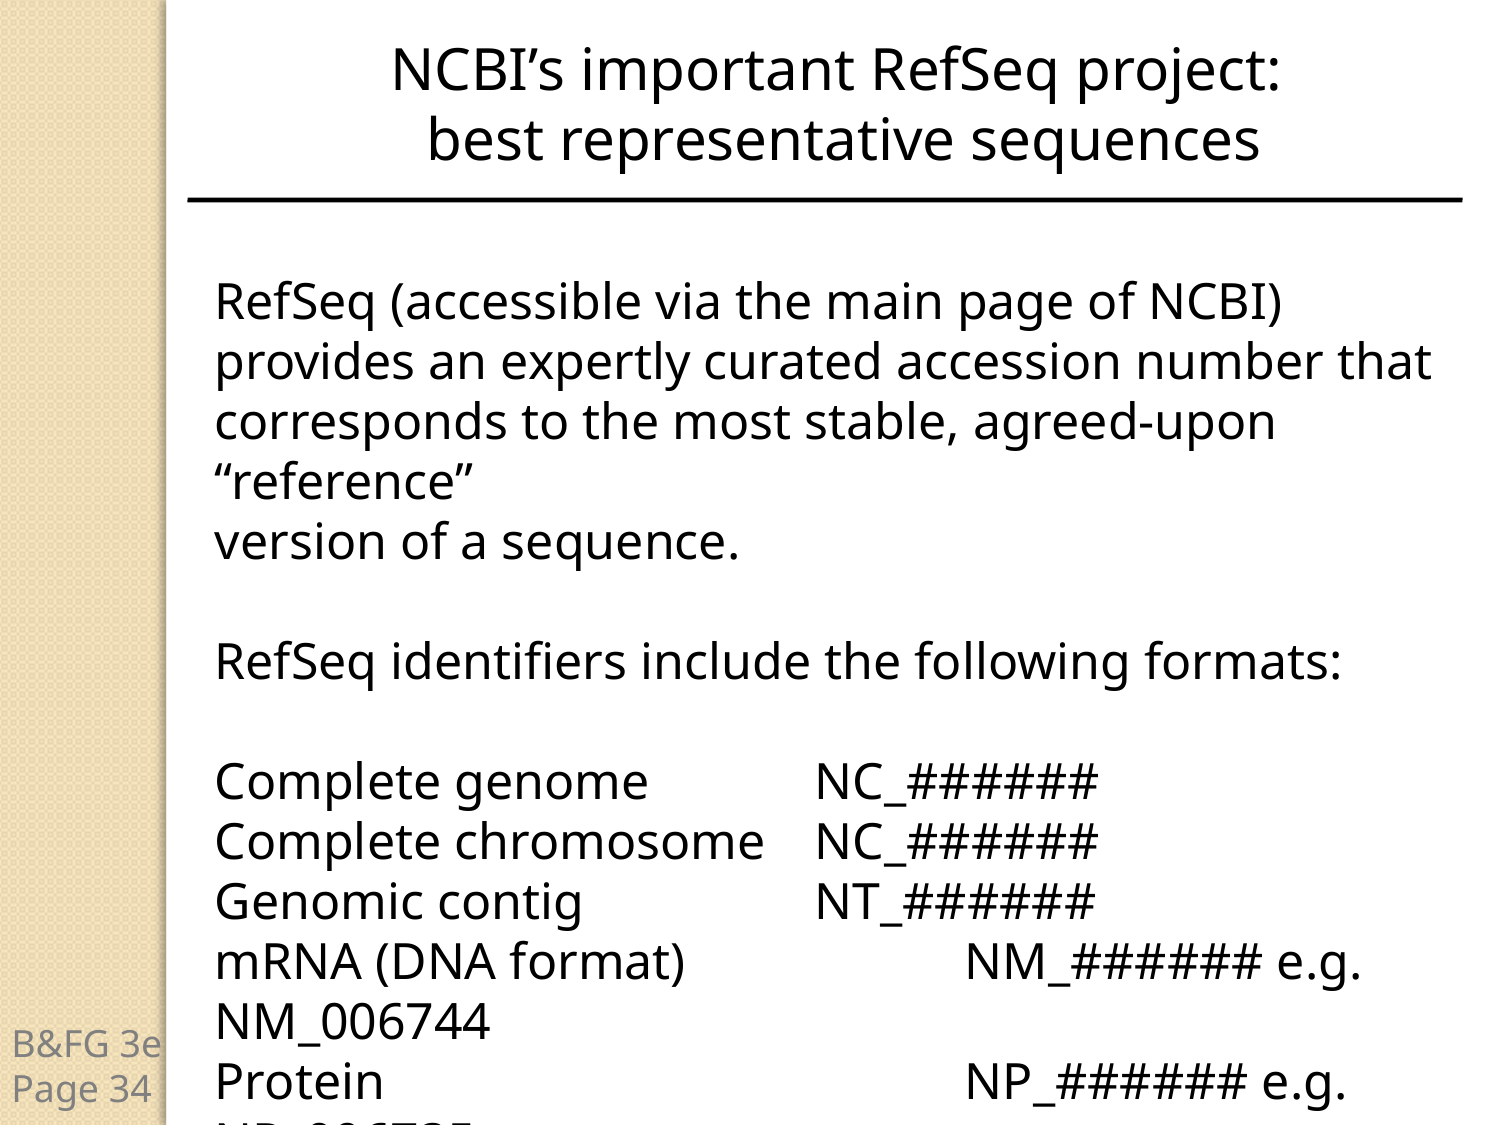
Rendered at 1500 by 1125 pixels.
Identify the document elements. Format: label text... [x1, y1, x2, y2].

text_box RefSeq (accessible via the main page of NCBI) provides an expertly curated accession number that corresponds to the most stable, agreed-upon “reference” version of a sequence. RefSeq identifiers include the following formats: Complete genome NC_###### Complete chromosome NC_###### Genomic contig NT_###### mRNA (DNA format) NM_###### e.g. NM_006744 Protein NP_###### e.g. NP_006735 [199, 262, 1475, 1125]
text_box B&FG 3e Page 34 [0, 1012, 178, 1118]
text_box NCBI’s important RefSeq project: best representative sequences [362, 24, 1325, 180]
